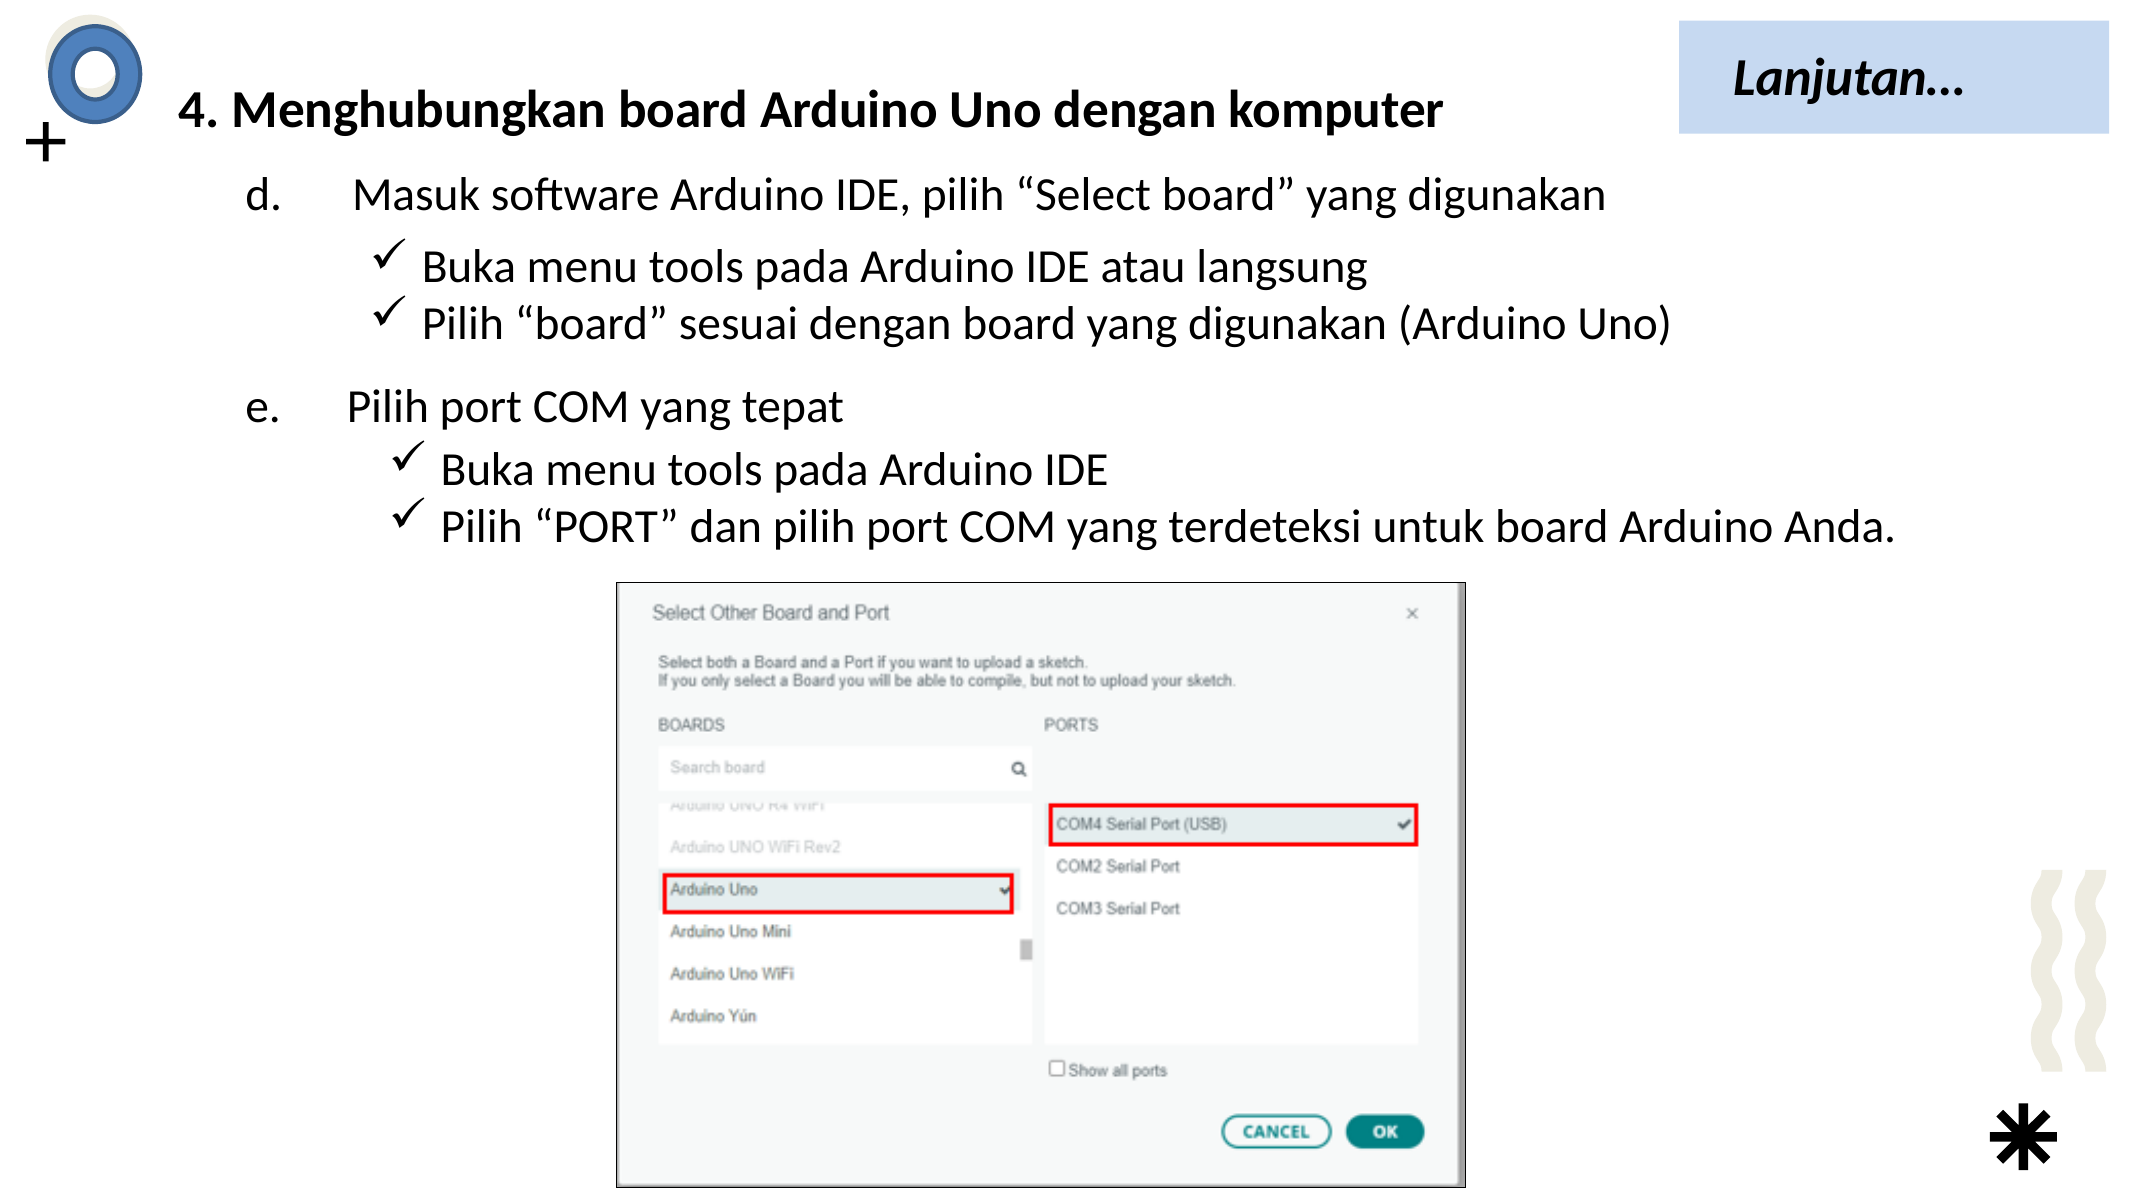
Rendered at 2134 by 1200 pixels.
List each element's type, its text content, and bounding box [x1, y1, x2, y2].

text_box Masuk software Arduino IDE, pilih “Select board” yang digunakan [191, 141, 1937, 266]
text_box [48, 24, 143, 125]
picture [616, 581, 1466, 1188]
text_box Buka menu tools pada Arduino IDE atau langsung Pilih “board” sesuai dengan board yang digunakan (Arduino Uno) [325, 214, 1966, 443]
text_box Lanjutan… [1679, 20, 2110, 134]
text_box Pilih port COM yang tepat [191, 354, 1937, 457]
text_box 4. Menghubungkan board Arduino Uno dengan komputer [124, 53, 1966, 167]
text_box Buka menu tools pada Arduino IDE Pilih “PORT” dan pilih port COM yang terdeteksi untuk board Arduino Anda. [344, 416, 2083, 583]
